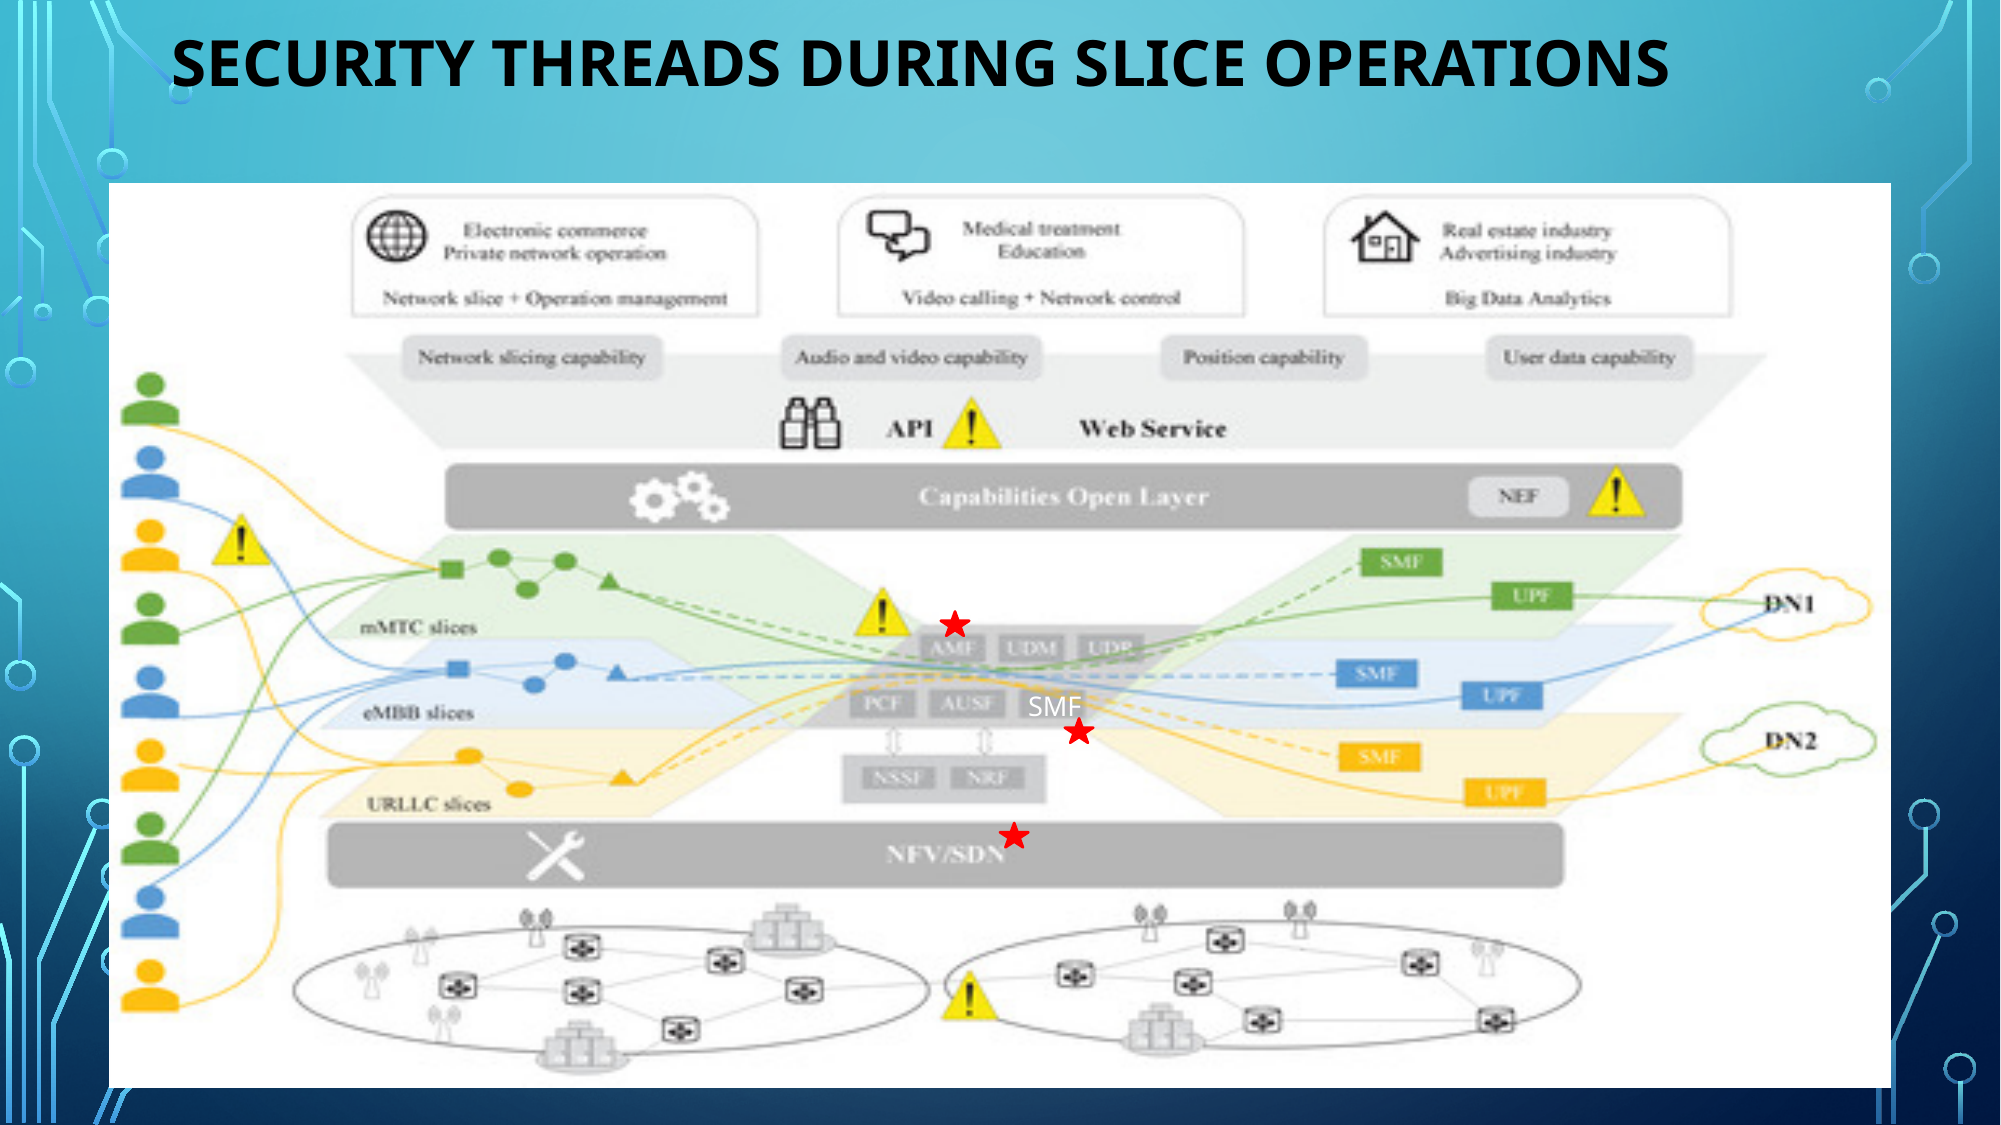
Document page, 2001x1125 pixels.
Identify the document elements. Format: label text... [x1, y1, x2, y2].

title SECURITY THREADS DURING SLICE OPERATIONS [156, 16, 1782, 115]
picture [109, 183, 1891, 1089]
